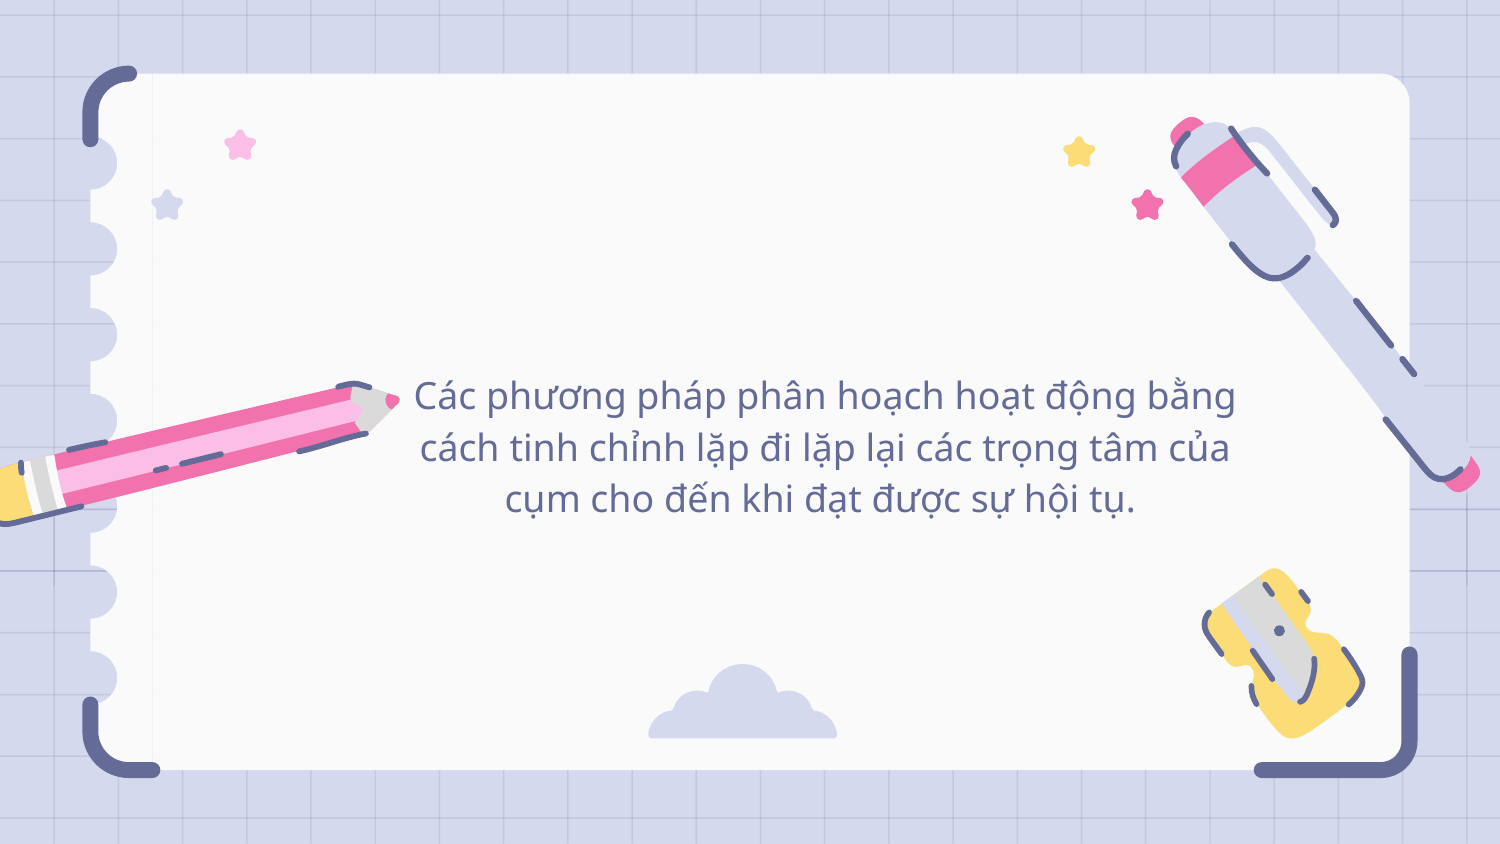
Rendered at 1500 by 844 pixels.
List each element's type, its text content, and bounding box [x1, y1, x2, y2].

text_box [50, 270, 318, 630]
text_box [648, 664, 838, 739]
text_box [1063, 136, 1095, 167]
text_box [1199, 567, 1367, 739]
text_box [1217, 86, 1429, 525]
text_box [1131, 189, 1164, 220]
text_box [151, 189, 183, 220]
subtitle Các phương pháp phân hoạch hoạt động bằng cách tinh chỉnh lặp đi lặp lại các trọng tâm của cụm cho đến khi đạt được sự hội tụ. [375, 350, 1212, 461]
text_box [224, 129, 256, 160]
